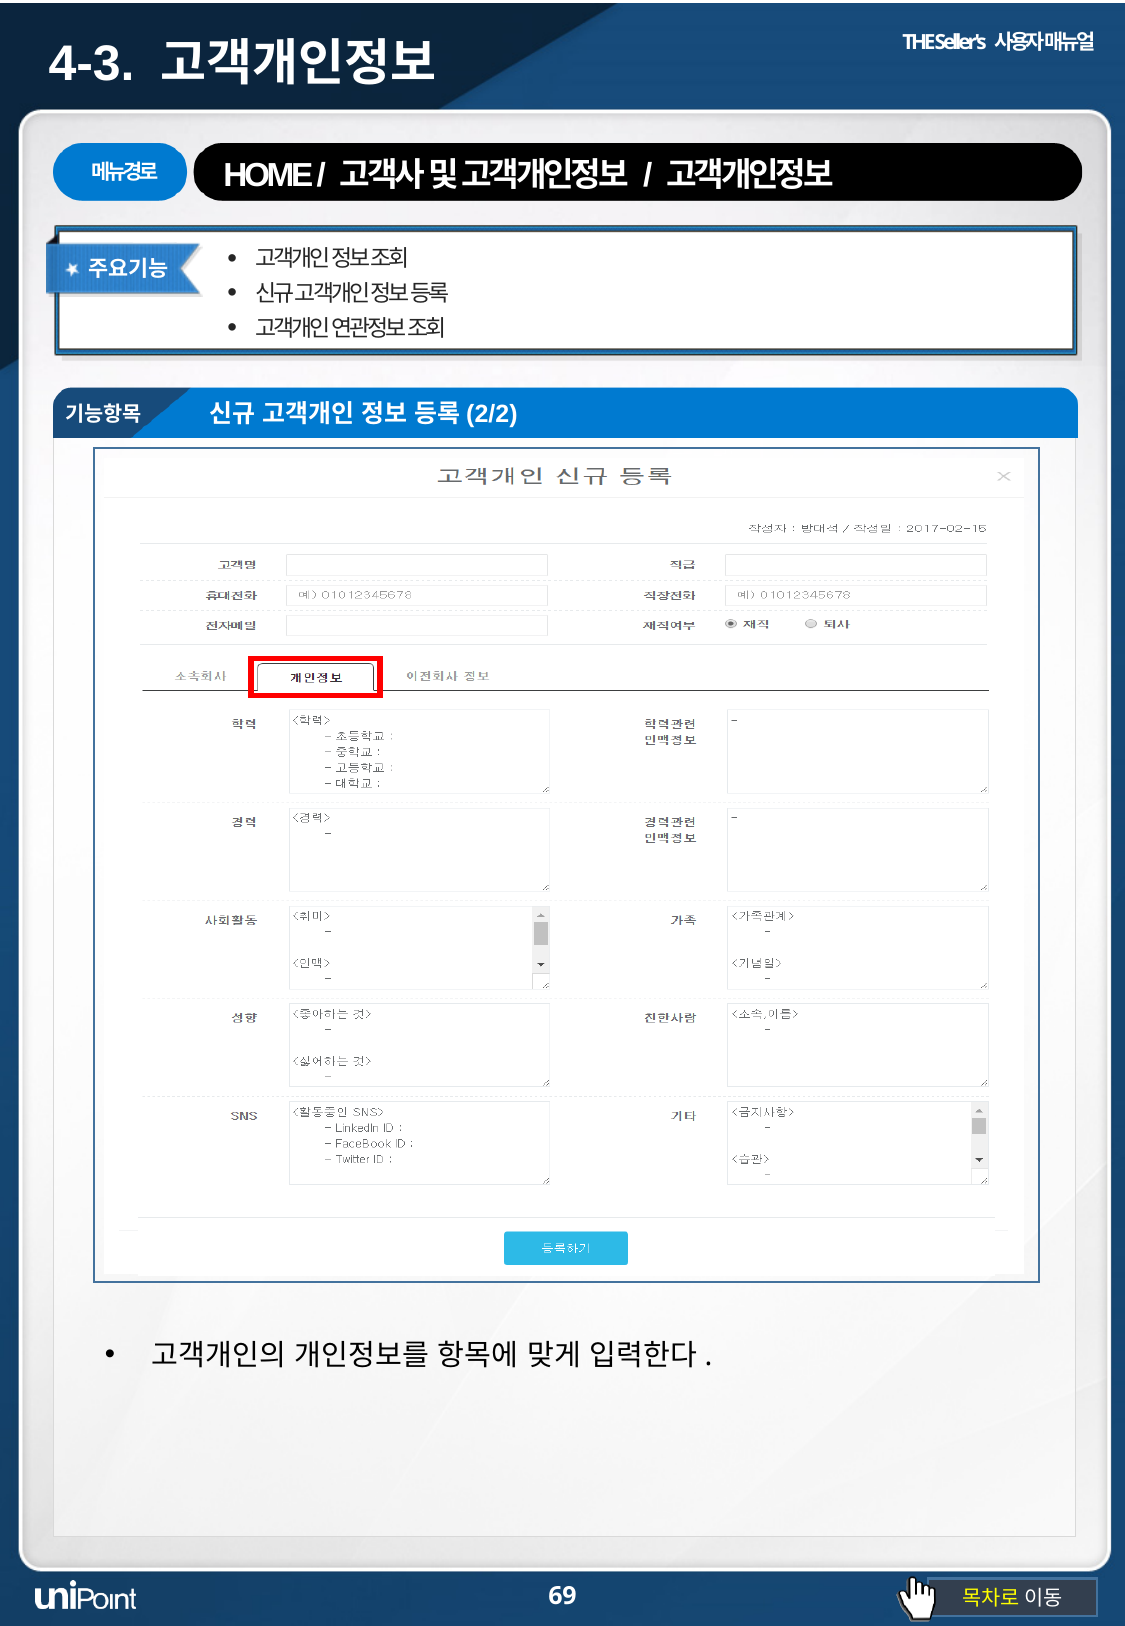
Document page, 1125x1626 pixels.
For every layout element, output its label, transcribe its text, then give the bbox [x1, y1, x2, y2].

text_box HOME / 고객사 및 고객개인정보 / 고객개인정보 [217, 154, 1053, 199]
text_box 고객개인의 개인정보를 항목에 맞게 입력한다. [89, 1328, 1011, 1379]
text_box 4-3. 고객개인정보 [42, 36, 752, 97]
picture [0, 3, 1125, 1626]
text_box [875, 1569, 1097, 1625]
text_box [93, 447, 1040, 1283]
text_box 고객개인 정보 조회 신규 고객개인 정보 등록 고객개인 연관정보 조회 [221, 235, 1068, 347]
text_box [54, 438, 1075, 1536]
text_box 신규 고객개인 정보 등록(2/2) [209, 397, 518, 428]
